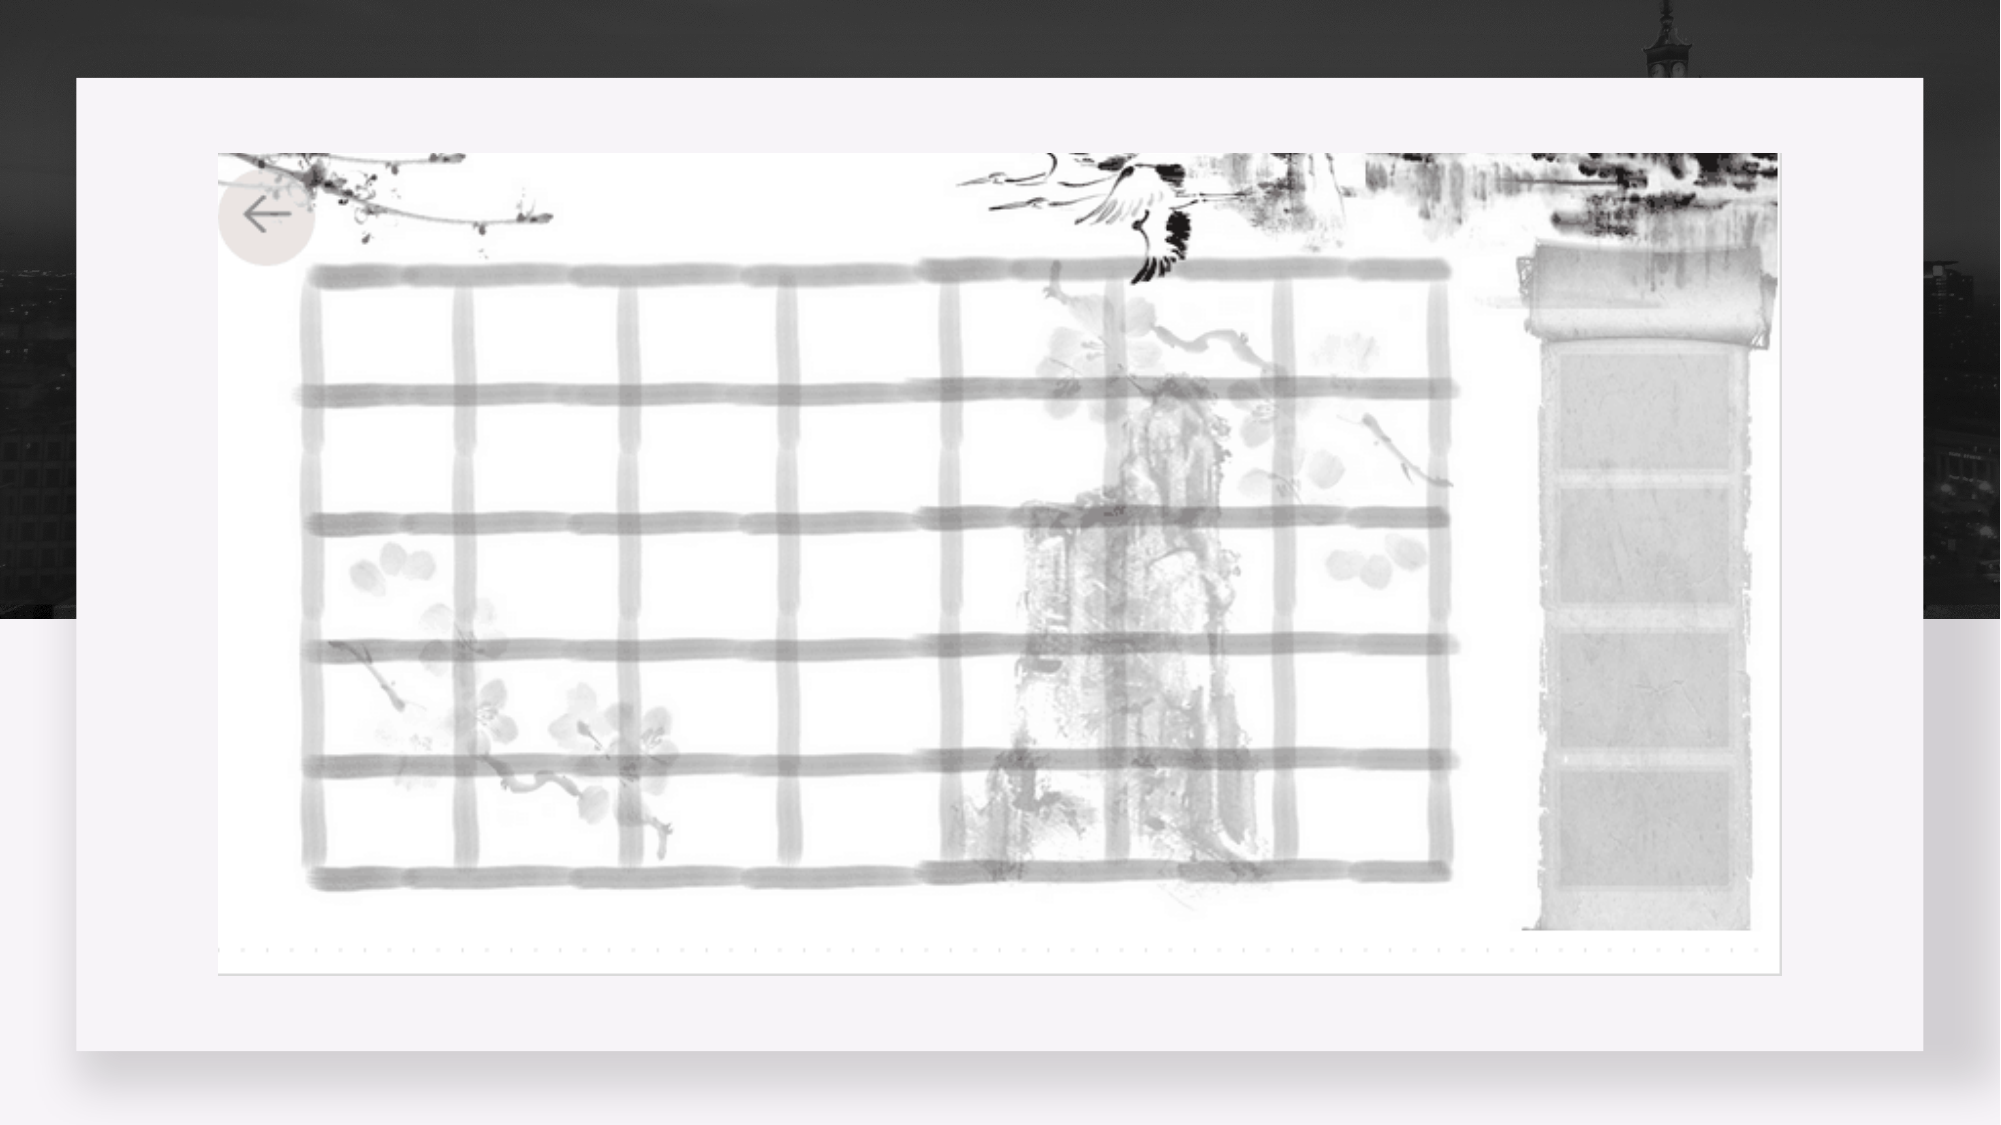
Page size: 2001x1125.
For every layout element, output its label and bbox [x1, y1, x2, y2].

picture [0, 0, 2000, 976]
text_box [75, 619, 1924, 1052]
